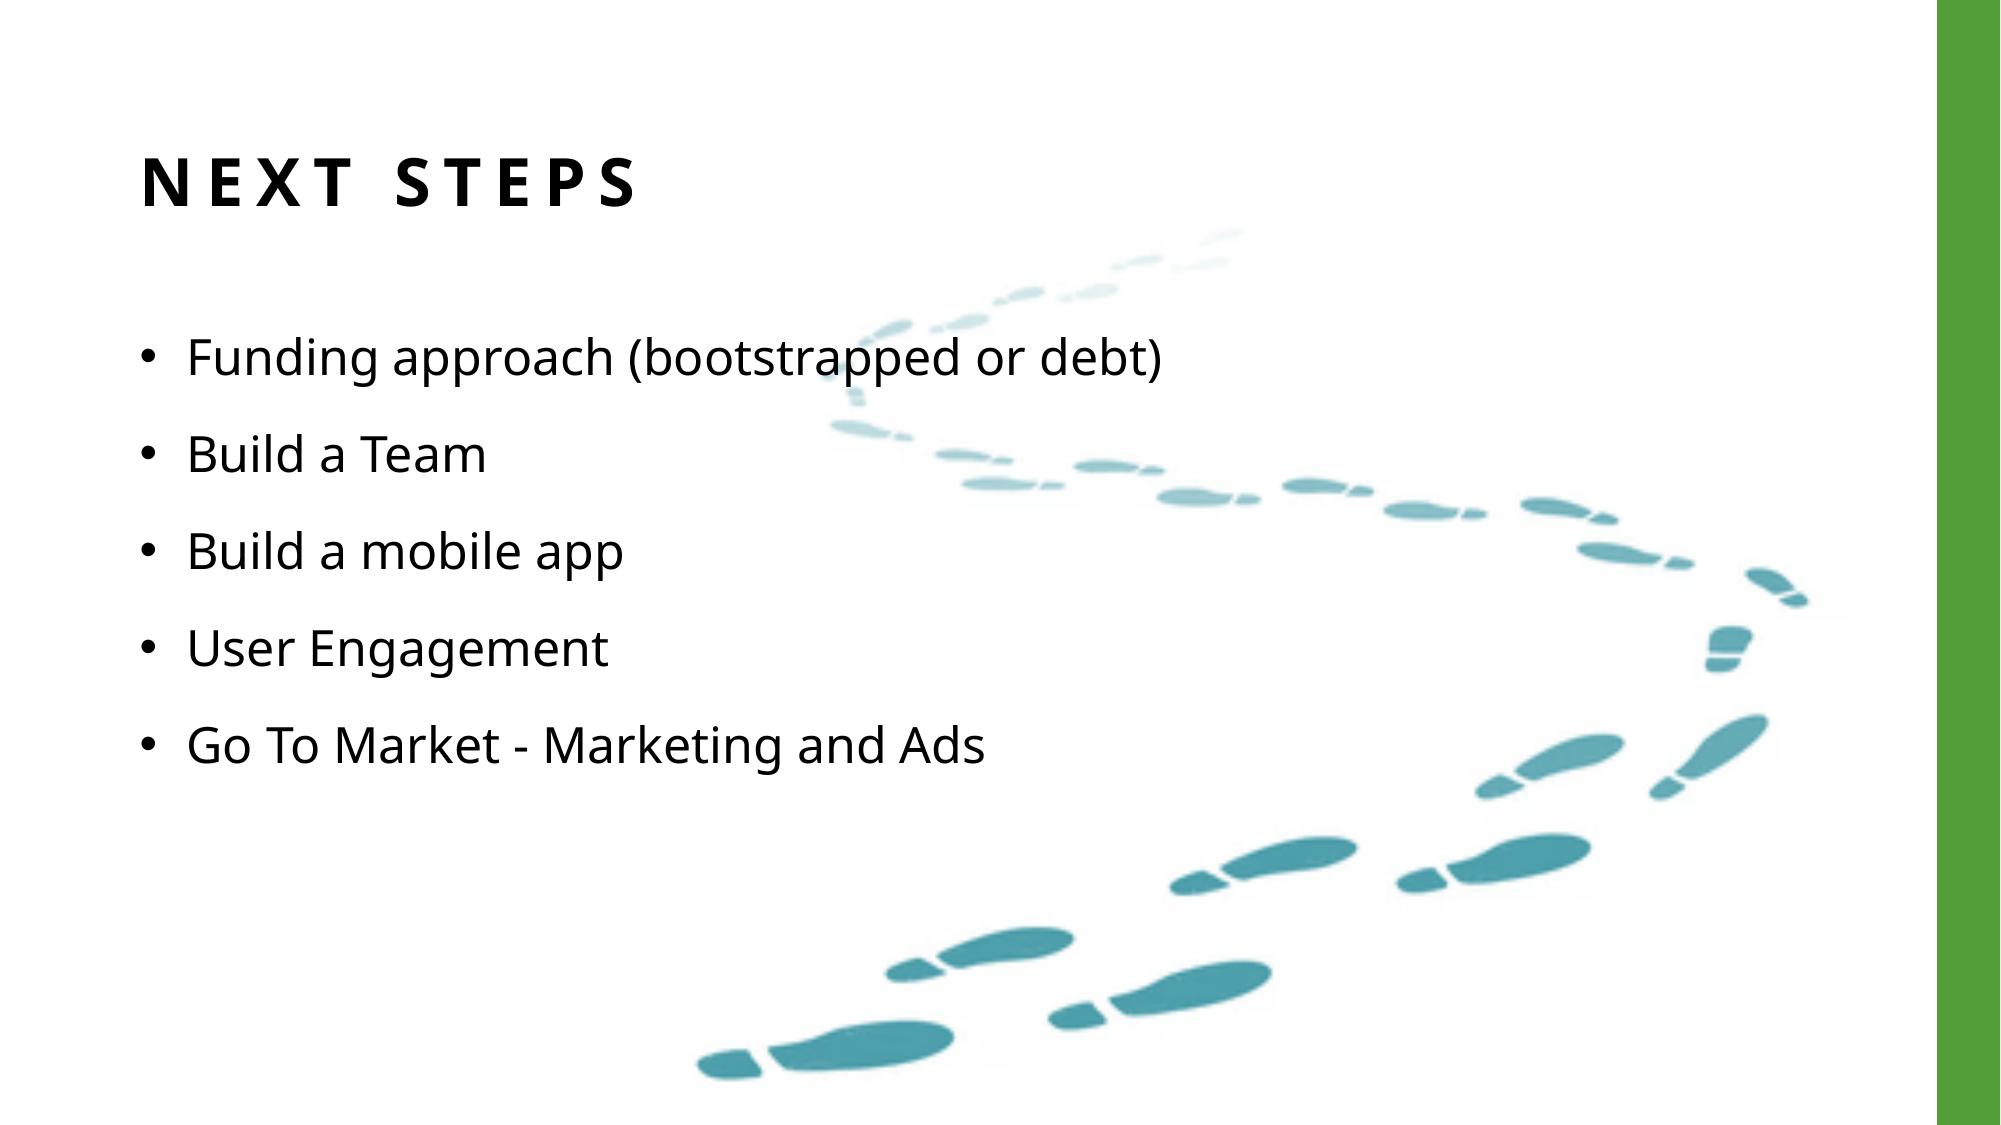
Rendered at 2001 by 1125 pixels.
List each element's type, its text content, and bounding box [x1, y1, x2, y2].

list Funding approach (bootstrapped or debt) Build a Team Build a mobile app User Engagement Go To Market - Marketing and Ads [139, 313, 641, 789]
title NEXT STEPS [139, 60, 1794, 221]
picture [647, 200, 1861, 1106]
